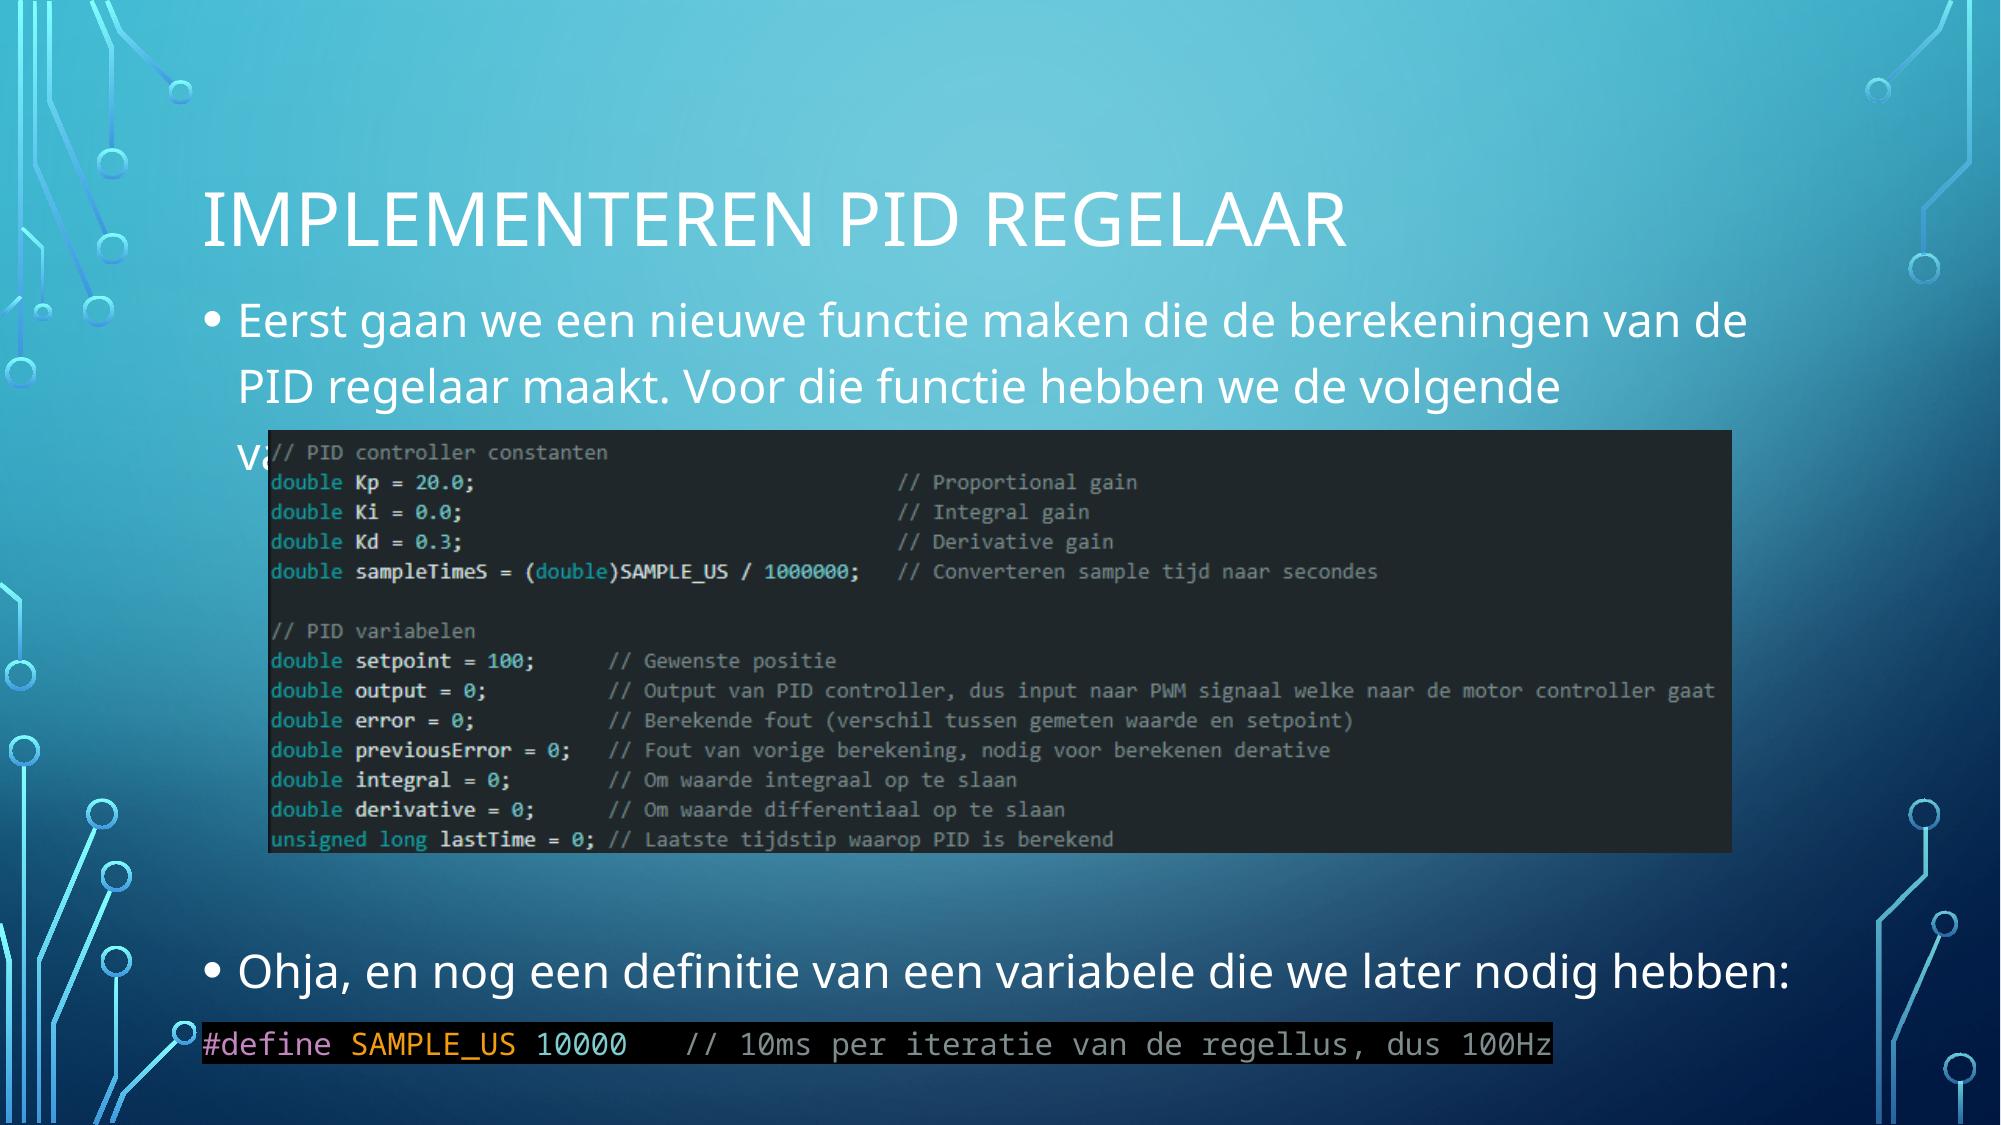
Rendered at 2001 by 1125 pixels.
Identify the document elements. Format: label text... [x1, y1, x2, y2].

list Eerst gaan we een nieuwe functie maken die de berekeningen van de PID regelaar maakt. Voor die functie hebben we de volgende variabelen nodig: Ohja, en nog een definitie van een variabele die we later nodig hebben: #define SAMPLE_US 10000 // 10ms per iteratie van de regellus, dus 100Hz [187, 272, 1813, 1098]
title Implementeren PID regelaar [187, 101, 1813, 272]
picture [268, 430, 1732, 854]
